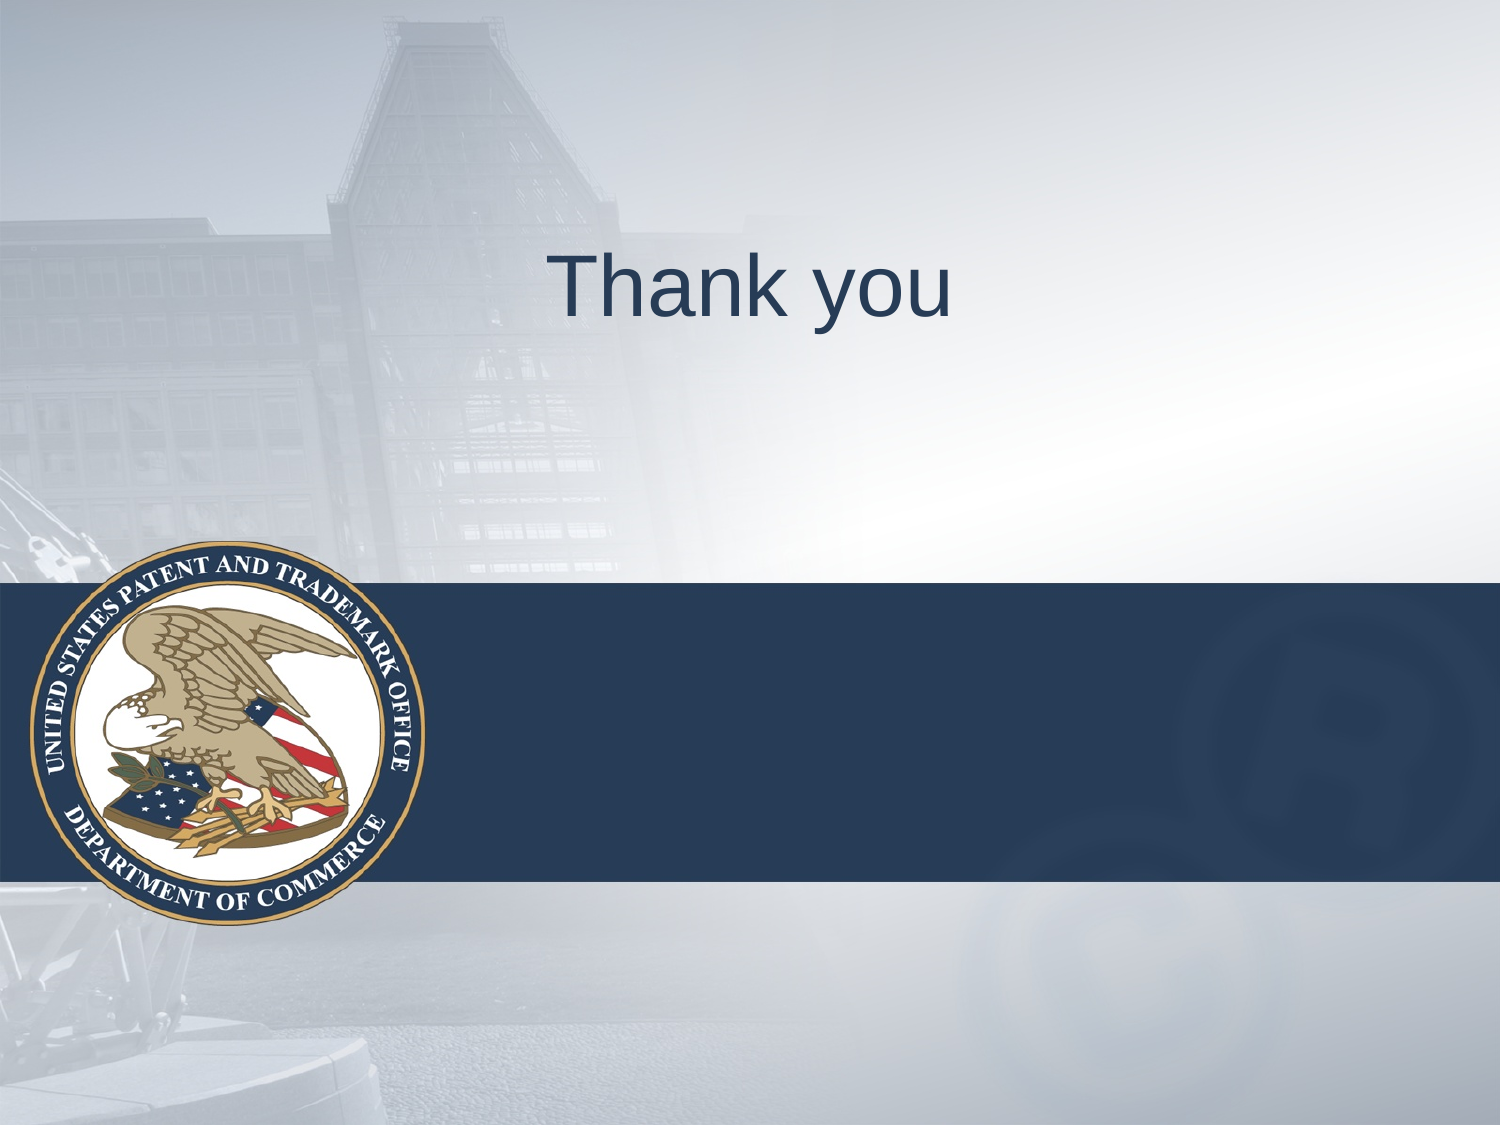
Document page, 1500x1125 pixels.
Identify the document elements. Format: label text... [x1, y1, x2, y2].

title Thank you [112, 187, 1388, 375]
picture [0, 0, 1500, 1125]
